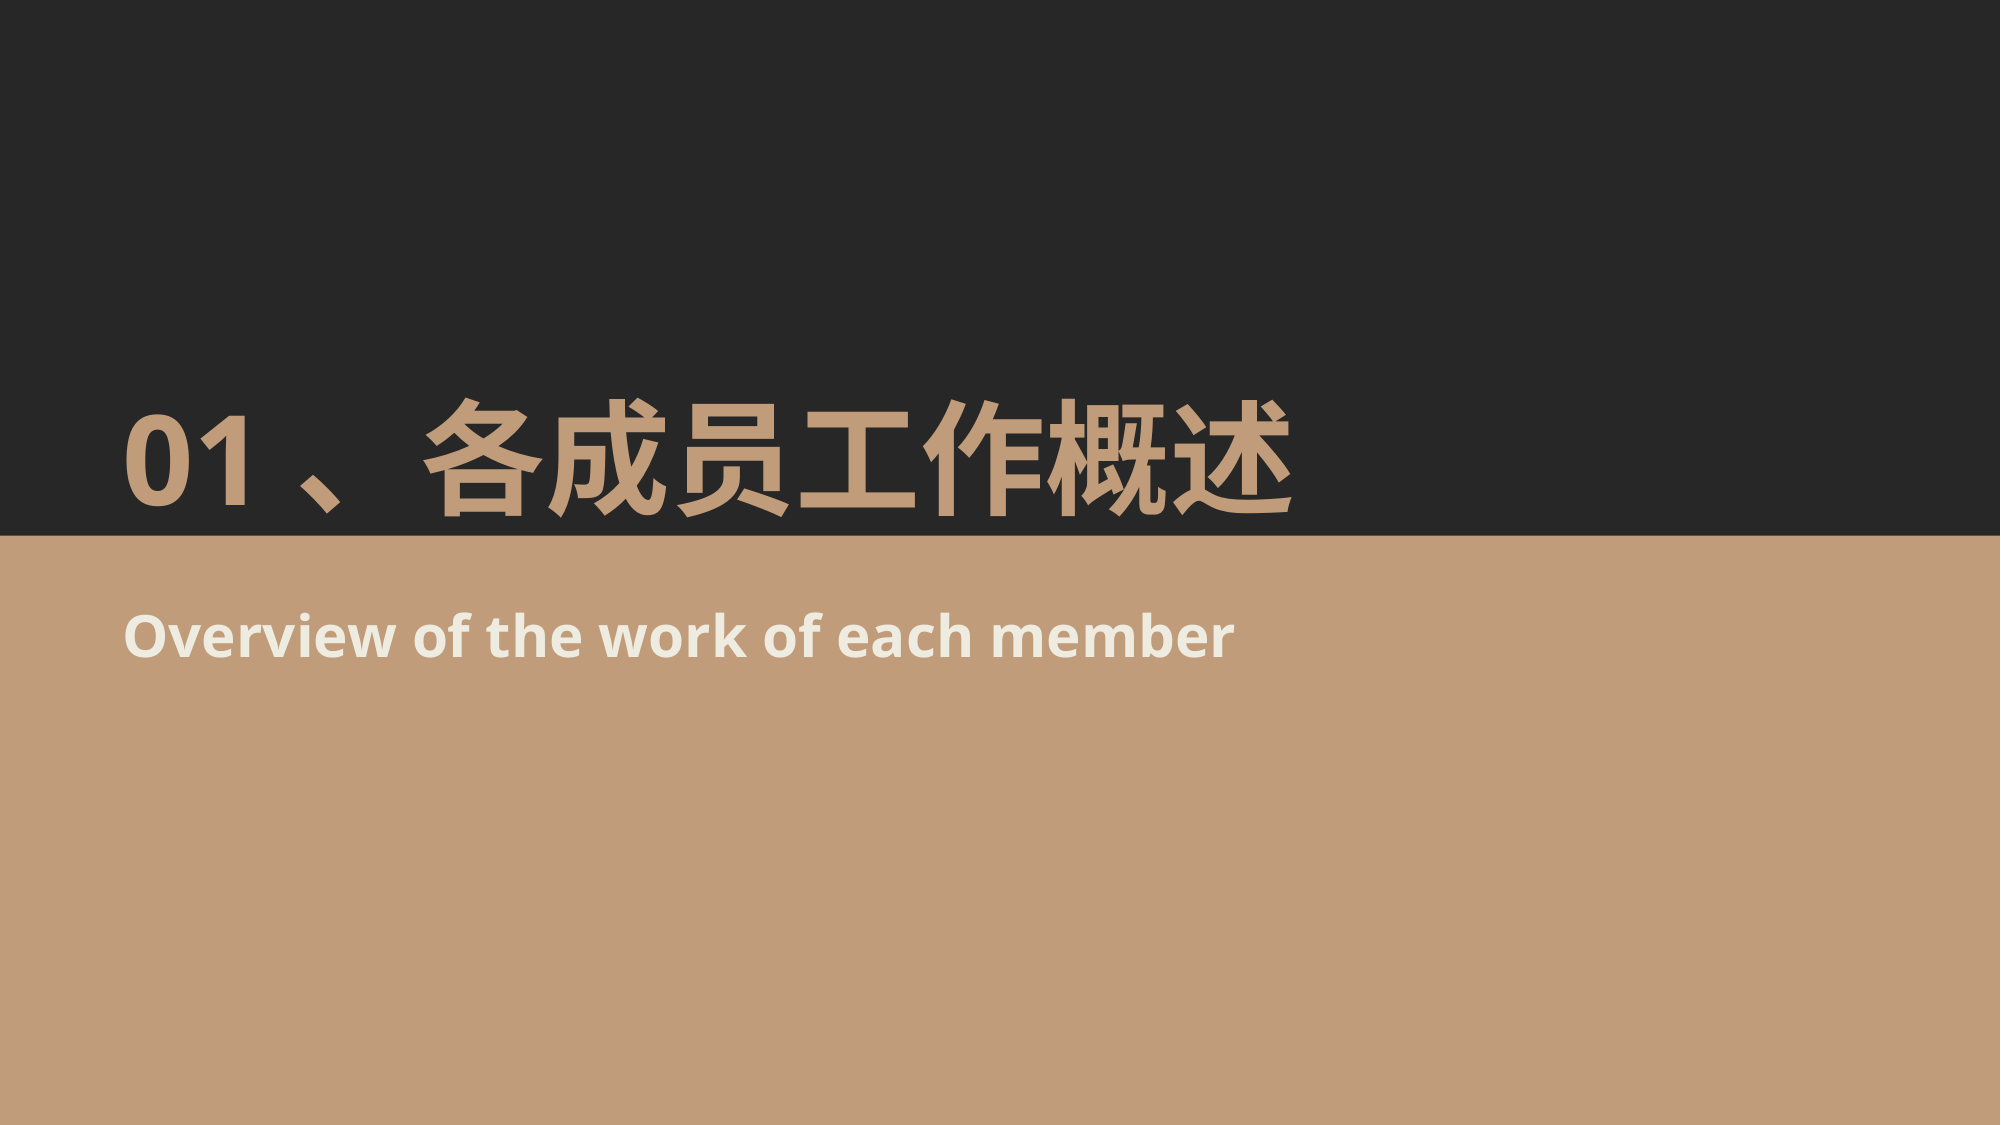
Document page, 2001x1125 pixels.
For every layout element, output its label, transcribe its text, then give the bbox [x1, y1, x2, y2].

text_box Overview of the work of each member [107, 556, 1500, 677]
text_box 01、各成员工作概述 [107, 297, 1500, 538]
text_box [0, 535, 2000, 1125]
